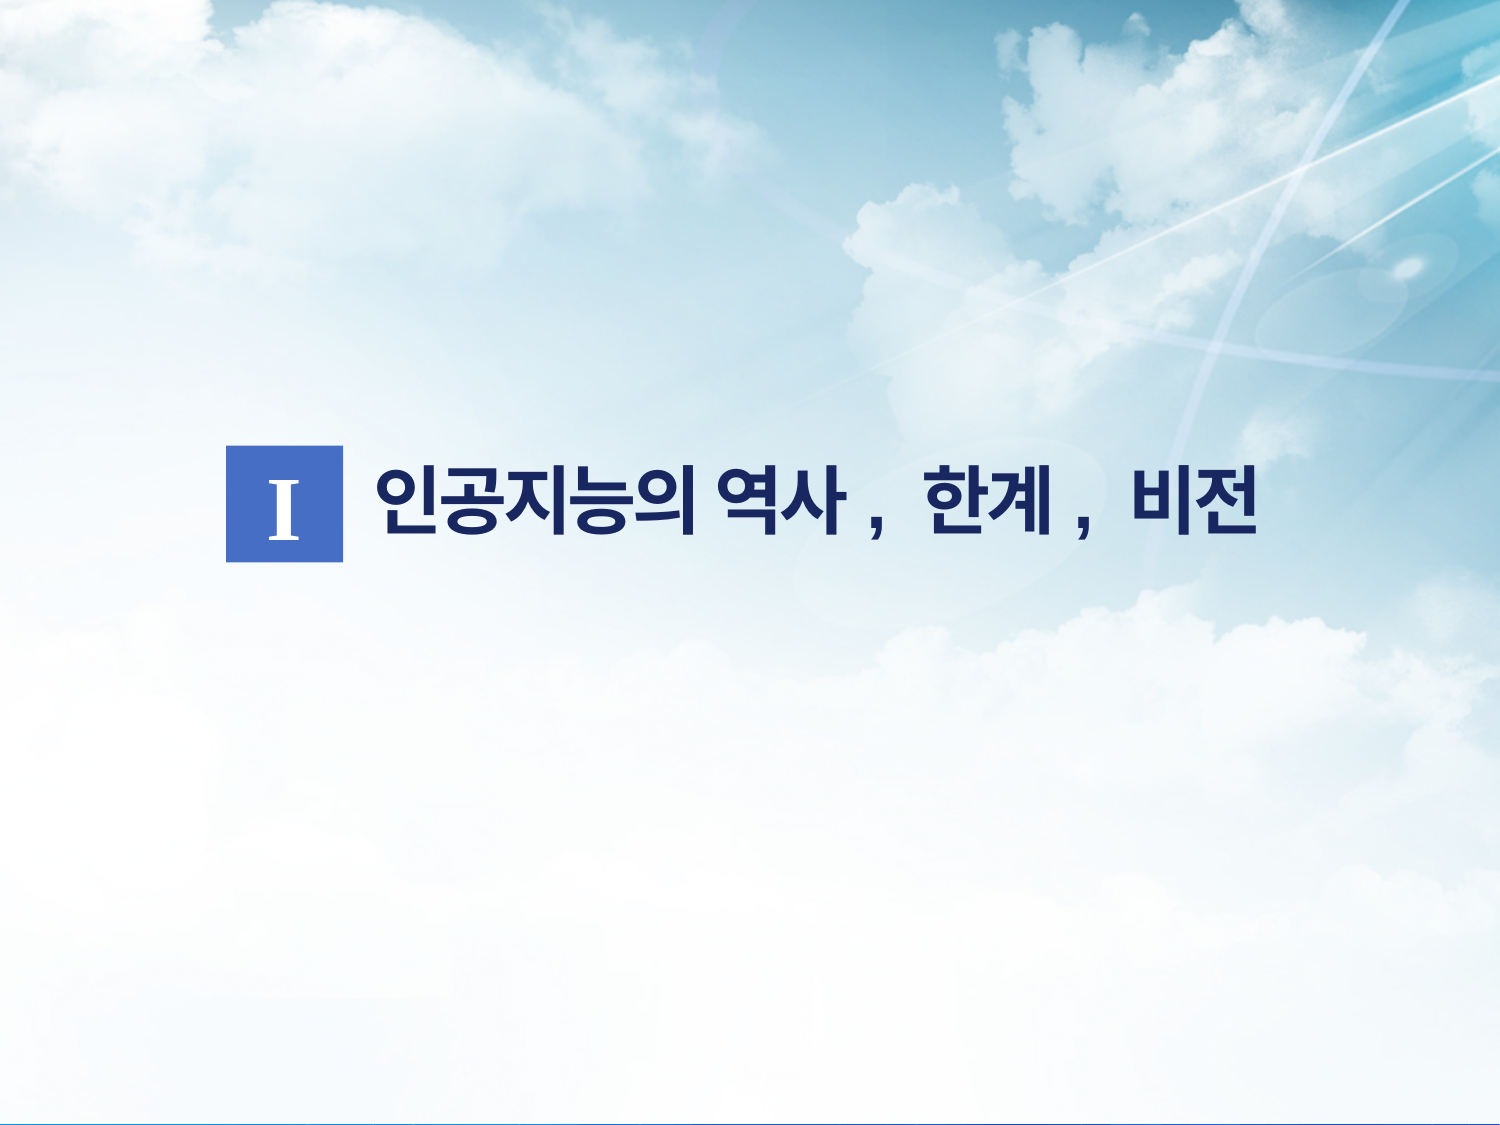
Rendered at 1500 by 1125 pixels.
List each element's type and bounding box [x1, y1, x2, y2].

text_box [226, 445, 1276, 563]
picture [0, 0, 1500, 1125]
